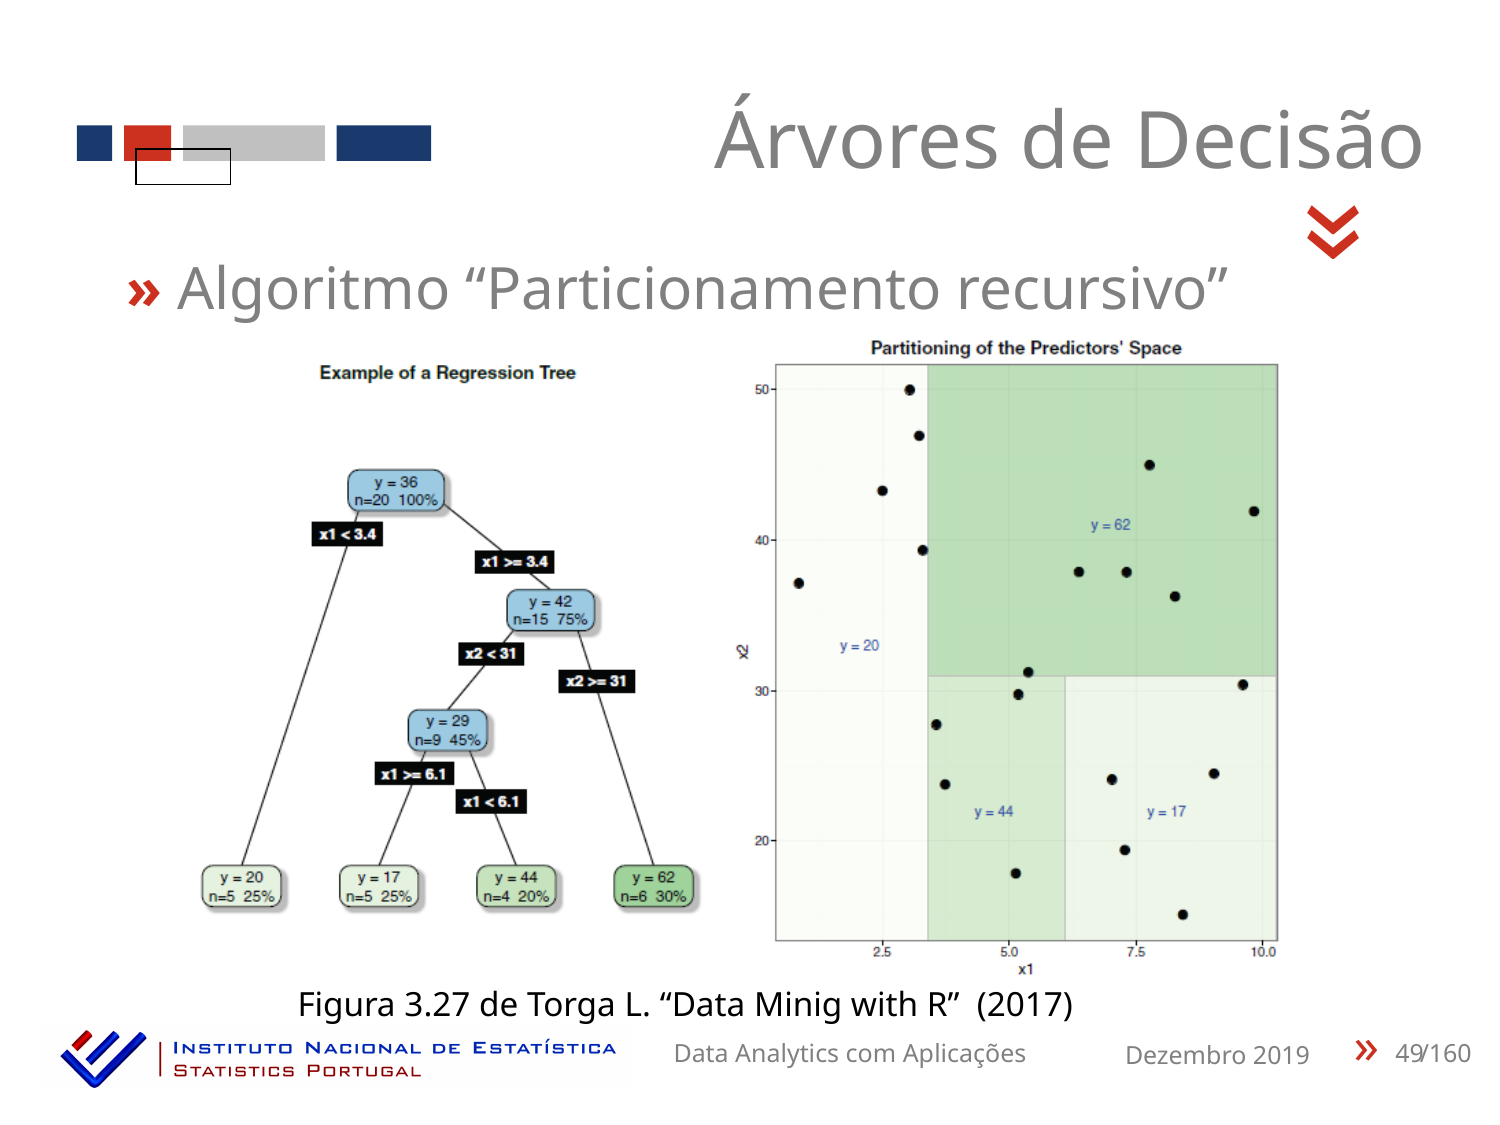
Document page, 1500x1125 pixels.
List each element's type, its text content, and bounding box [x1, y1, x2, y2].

text_box « [1234, 196, 1400, 243]
text_box Figura 3.27 de Torga L. “Data Minig with R” (2017) [282, 992, 1090, 1031]
text_box » Algoritmo “Particionamento recursivo” [111, 243, 1436, 329]
text_box Árvores de Decisão [478, 66, 1441, 207]
picture [41, 1023, 638, 1093]
picture [182, 337, 1310, 980]
text_box 49 [1380, 1029, 1447, 1075]
